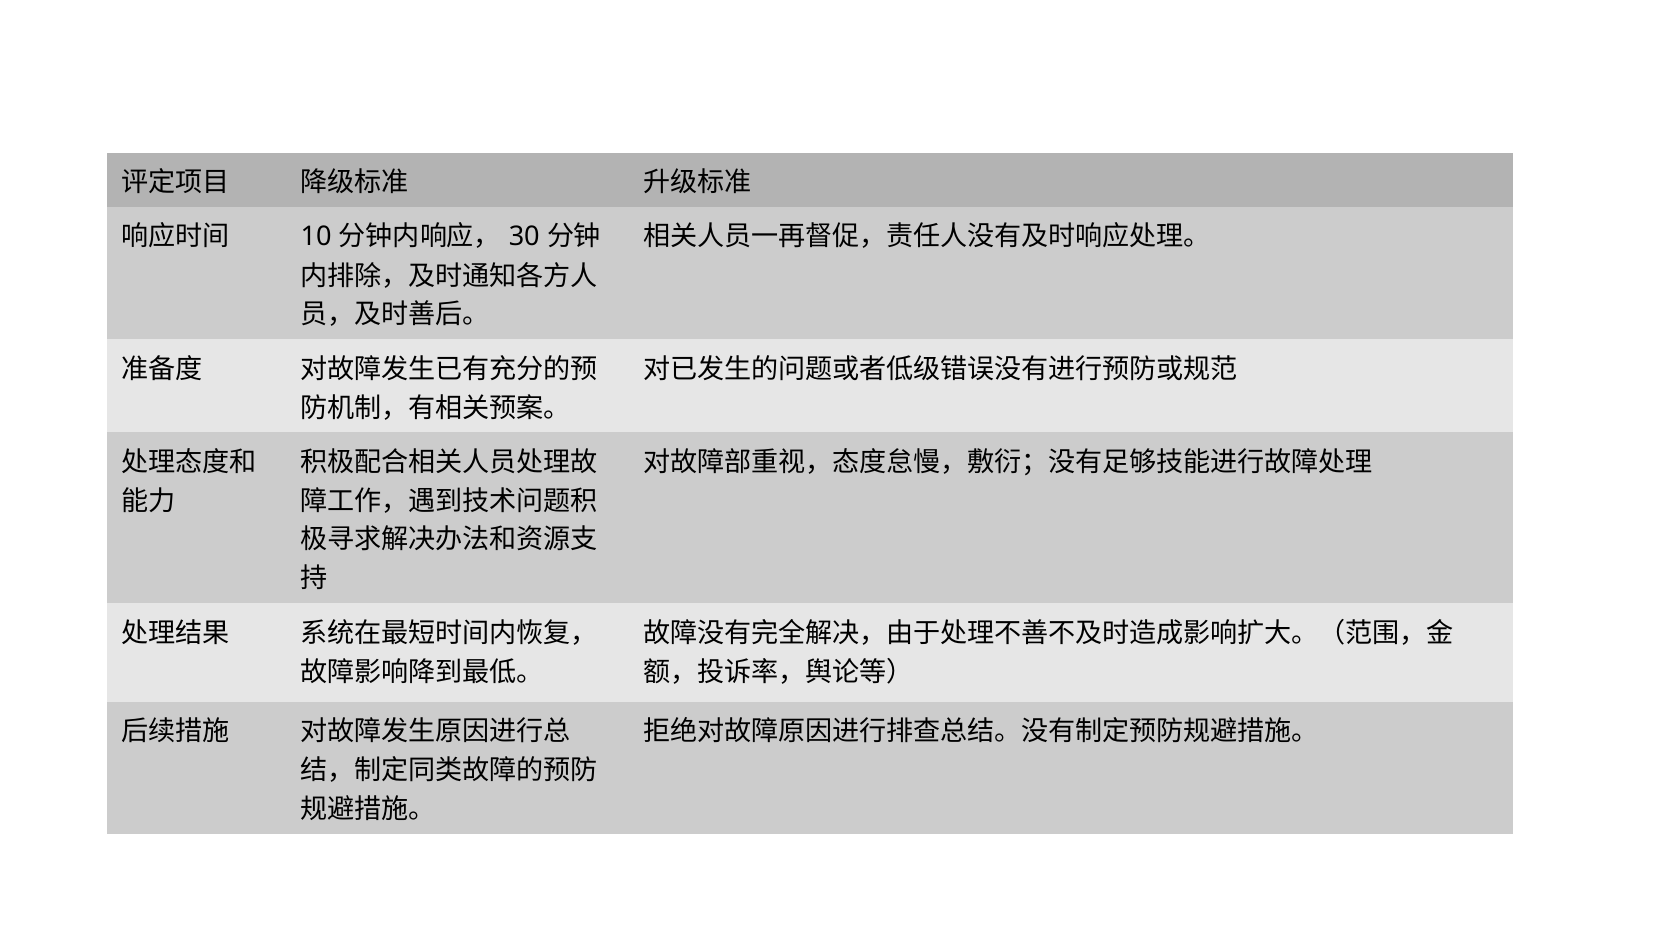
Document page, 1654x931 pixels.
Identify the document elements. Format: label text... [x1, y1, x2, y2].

table_cell 对故障部重视，态度怠慢，敷衍；没有足够技能进行故障处理 [629, 432, 1513, 603]
table_cell 处理结果 [107, 603, 286, 702]
table_cell 准备度 [107, 339, 286, 432]
table_header 评定项目 [107, 153, 286, 207]
table_header 升级标准 [629, 153, 1513, 207]
table_cell 对故障发生原因进行总结，制定同类故障的预防规避措施。 [286, 702, 629, 834]
table_header 降级标准 [286, 153, 629, 207]
table_cell 对故障发生已有充分的预防机制，有相关预案。 [286, 339, 629, 432]
table_cell 拒绝对故障原因进行排查总结。没有制定预防规避措施。 [629, 702, 1513, 834]
table_cell 相关人员一再督促，责任人没有及时响应处理。 [629, 207, 1513, 339]
table_cell 积极配合相关人员处理故障工作，遇到技术问题积极寻求解决办法和资源支持 [286, 432, 629, 603]
table_cell 系统在最短时间内恢复，故障影响降到最低。 [286, 603, 629, 702]
table_cell 响应时间 [107, 207, 286, 339]
table_cell 对已发生的问题或者低级错误没有进行预防或规范 [629, 339, 1513, 432]
table_cell 10分钟内响应，30分钟内排除，及时通知各方人员，及时善后。 [286, 207, 629, 339]
table_cell 处理态度和能力 [107, 432, 286, 603]
table_cell 后续措施 [107, 702, 286, 834]
table_cell 故障没有完全解决，由于处理不善不及时造成影响扩大。（范围，金额，投诉率，舆论等） [629, 603, 1513, 702]
